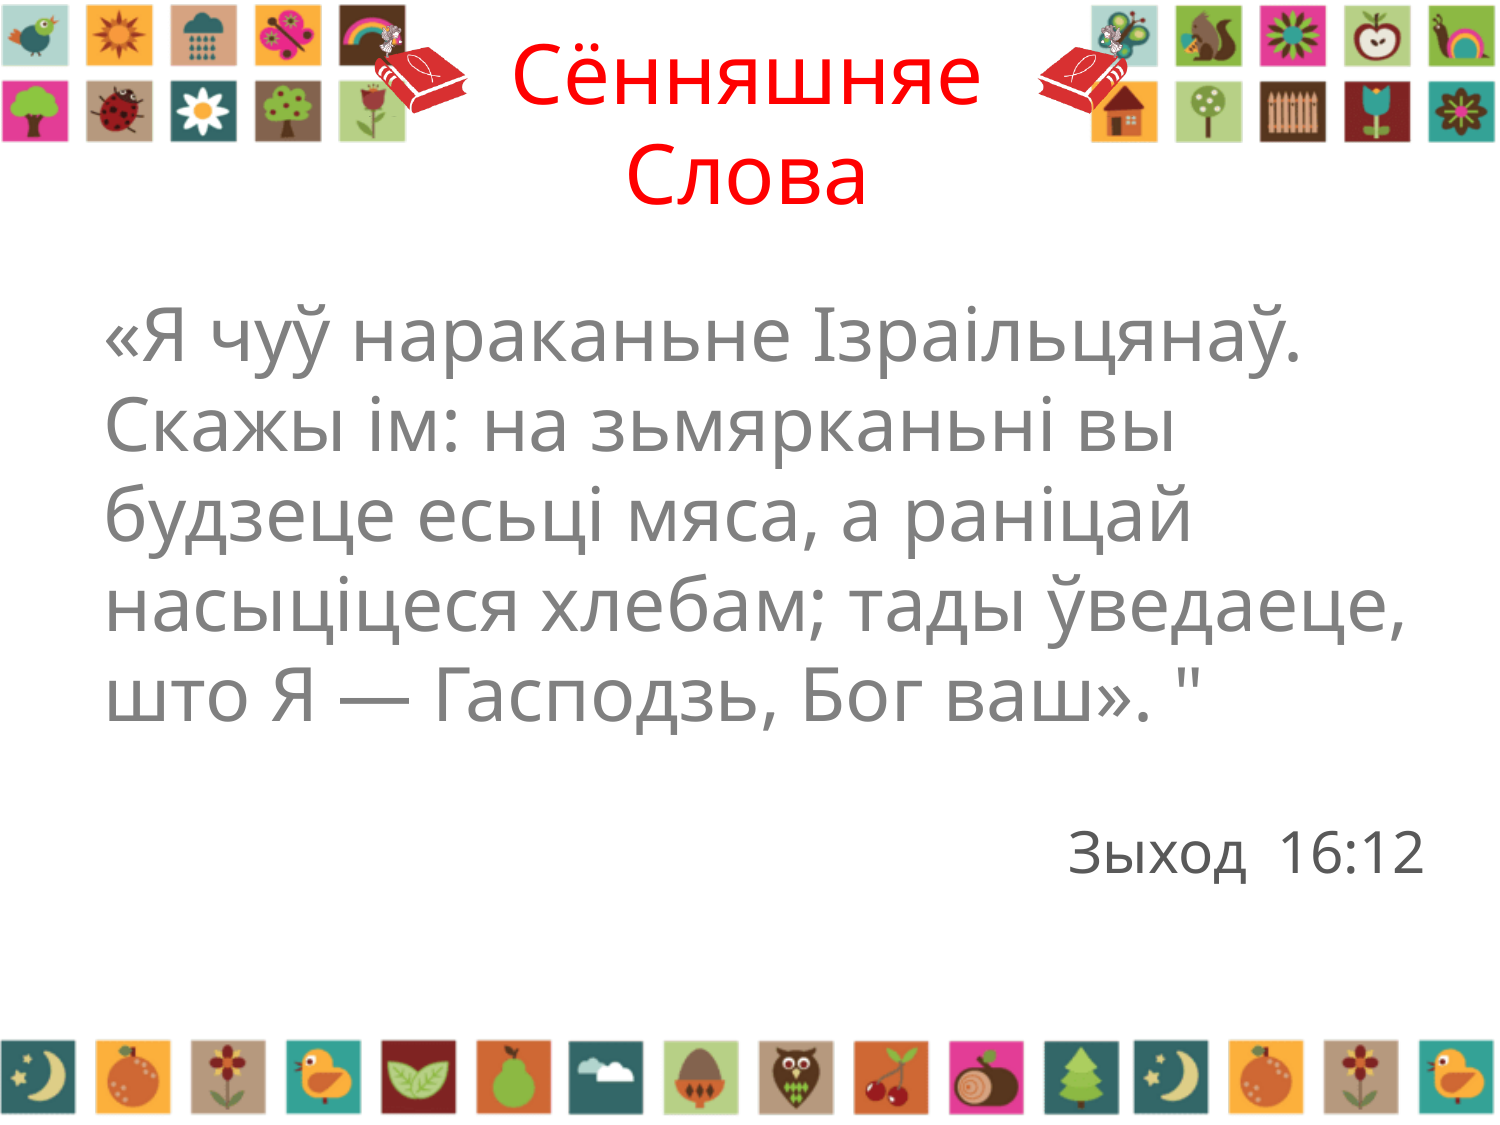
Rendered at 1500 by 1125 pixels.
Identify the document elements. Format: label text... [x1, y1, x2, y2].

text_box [0, 1028, 1500, 1118]
text_box Сённяшняе Слова [414, 13, 1080, 229]
picture [1005, 3, 1500, 150]
text_box «Я чуў нараканьне Ізраільцянаў. Скажы ім: на зьмярканьні вы будзеце есьці мяса, а раніцай насыціцеся хлебам; тады ўведаеце, што Я — Гасподзь, Бог ваш». " [88, 278, 1436, 744]
text_box Зыход 16:12 [808, 807, 1441, 893]
picture [0, 3, 500, 150]
